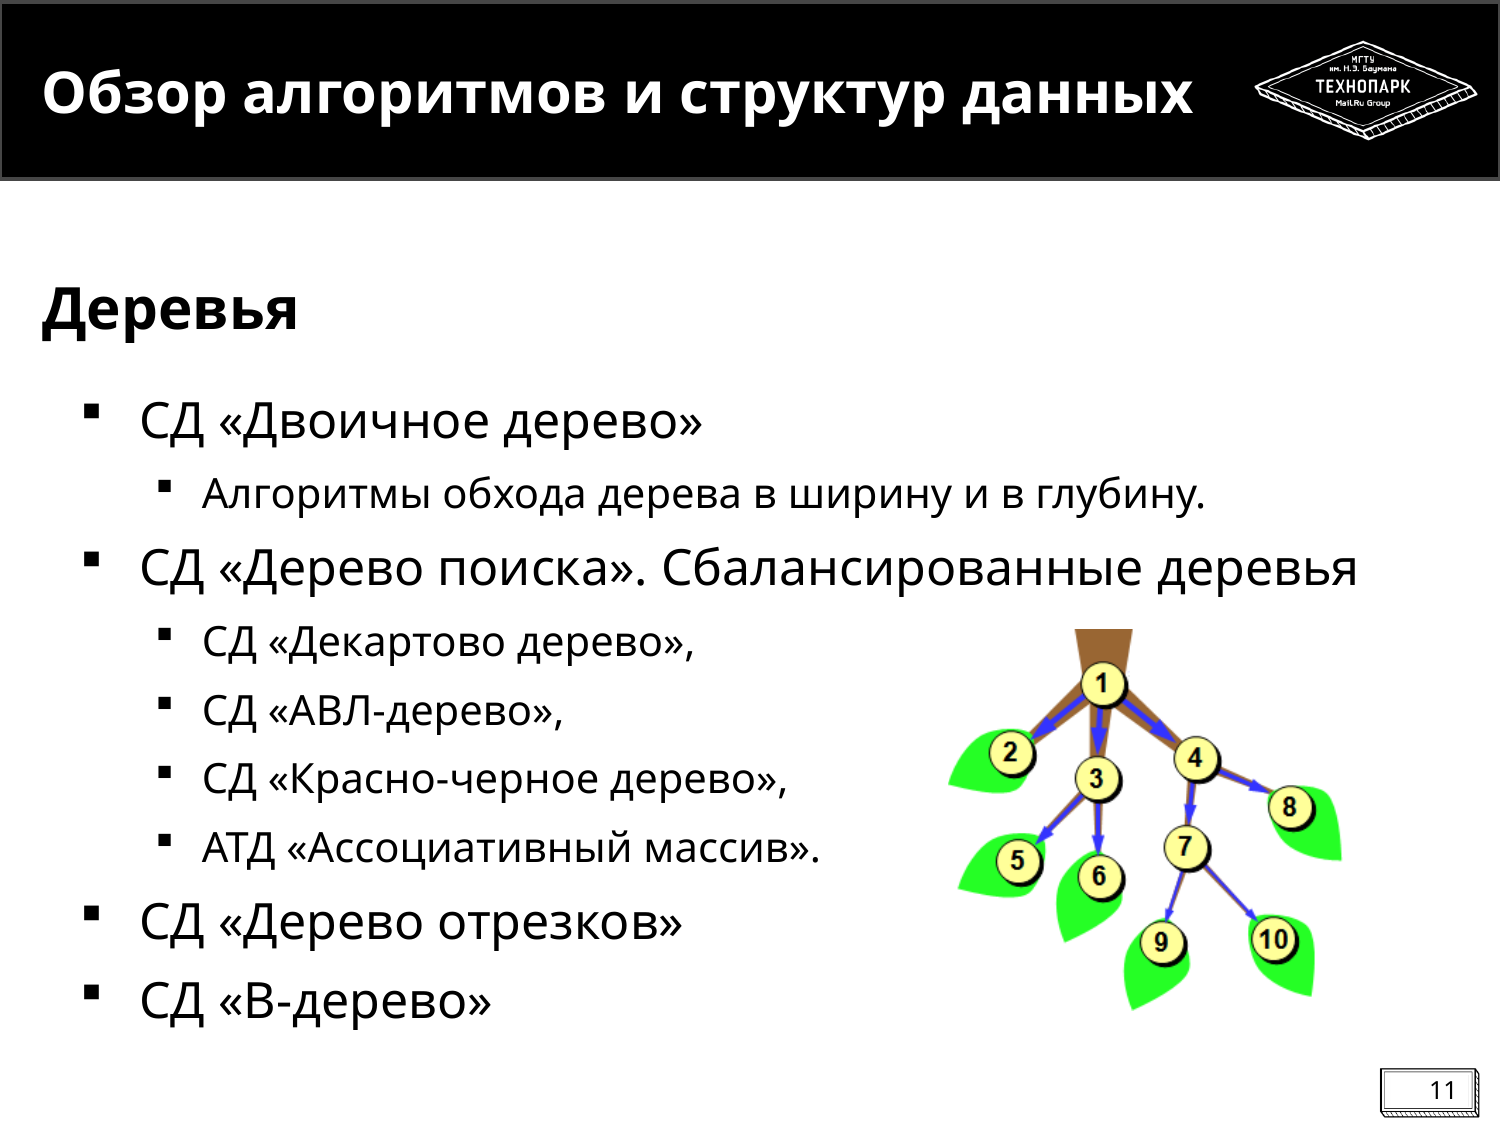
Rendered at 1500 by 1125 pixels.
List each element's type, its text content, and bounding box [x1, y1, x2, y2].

picture [948, 629, 1343, 1012]
title Обзор алгоритмов и структур данных [26, 15, 1250, 166]
picture [1250, 19, 1492, 162]
slide_number 11 [1130, 1069, 1473, 1114]
list Деревья [27, 262, 1479, 357]
picture [1366, 1060, 1495, 1125]
list СД «Двоичное дерево» Алгоритмы обхода дерева в ширину и в глубину. СД «Дерево поиска». Сбалансированные деревья СД «Декартово дерево», СД «АВЛ-дерево», СД «Красно-черное дерево», АТД «Ассоциативный массив». СД «Дерево отрезков» СД «B-дерево» [65, 380, 1477, 1050]
